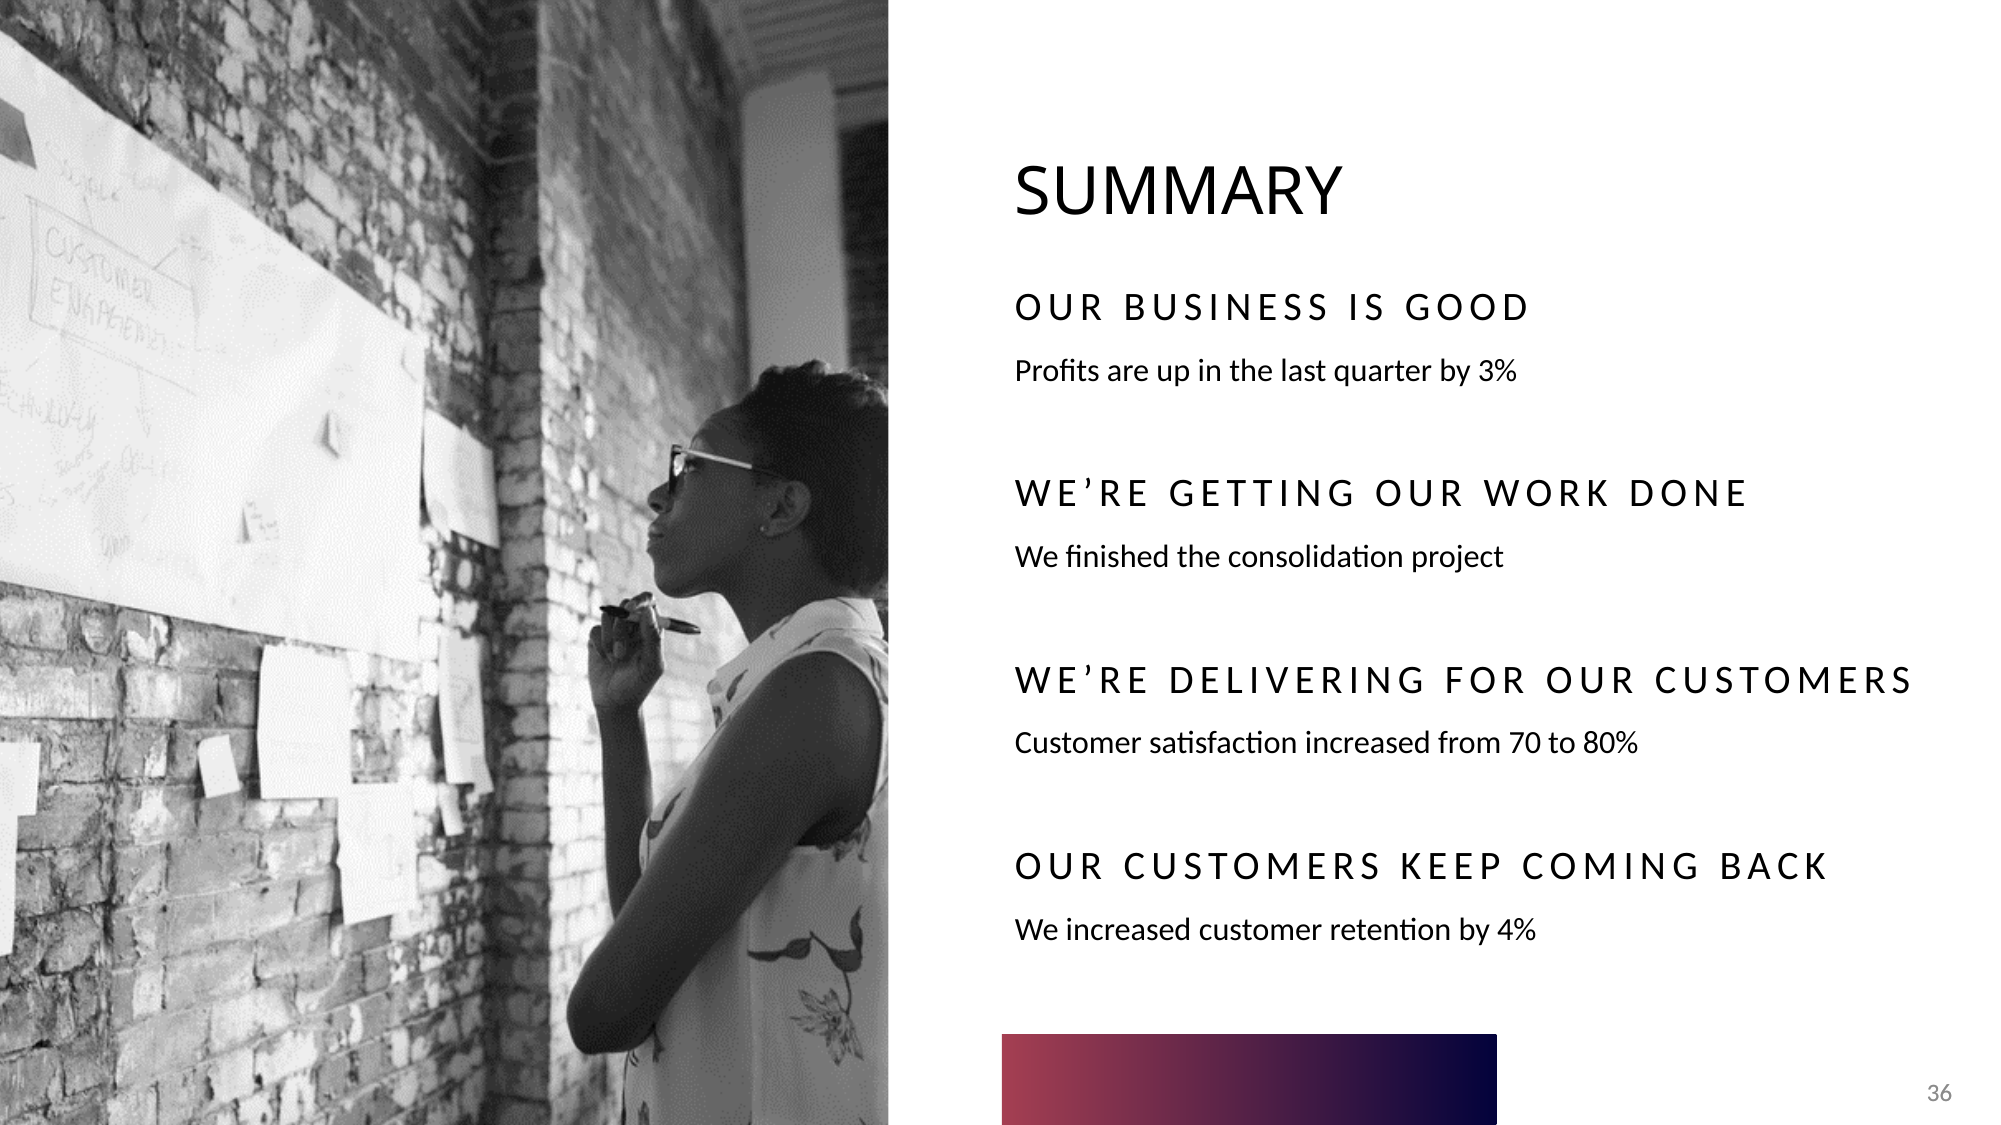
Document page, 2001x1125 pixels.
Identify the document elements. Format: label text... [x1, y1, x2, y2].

slide_number 36 [1894, 1061, 1968, 1121]
picture [0, 0, 889, 1125]
list OUR BUSINESS IS GOOD Profits are up in the last quarter by 3% WE’RE GETTING OUR WORK DONE We finished the consolidation project WE’RE DELIVERING FOR OUR CUSTOMERS Customer satisfaction increased from 70 to 80% OUR CUSTOMERS KEEP COMING BACK We increased customer retention by 4% [999, 272, 1930, 963]
title SUMMARY [999, 100, 1968, 246]
